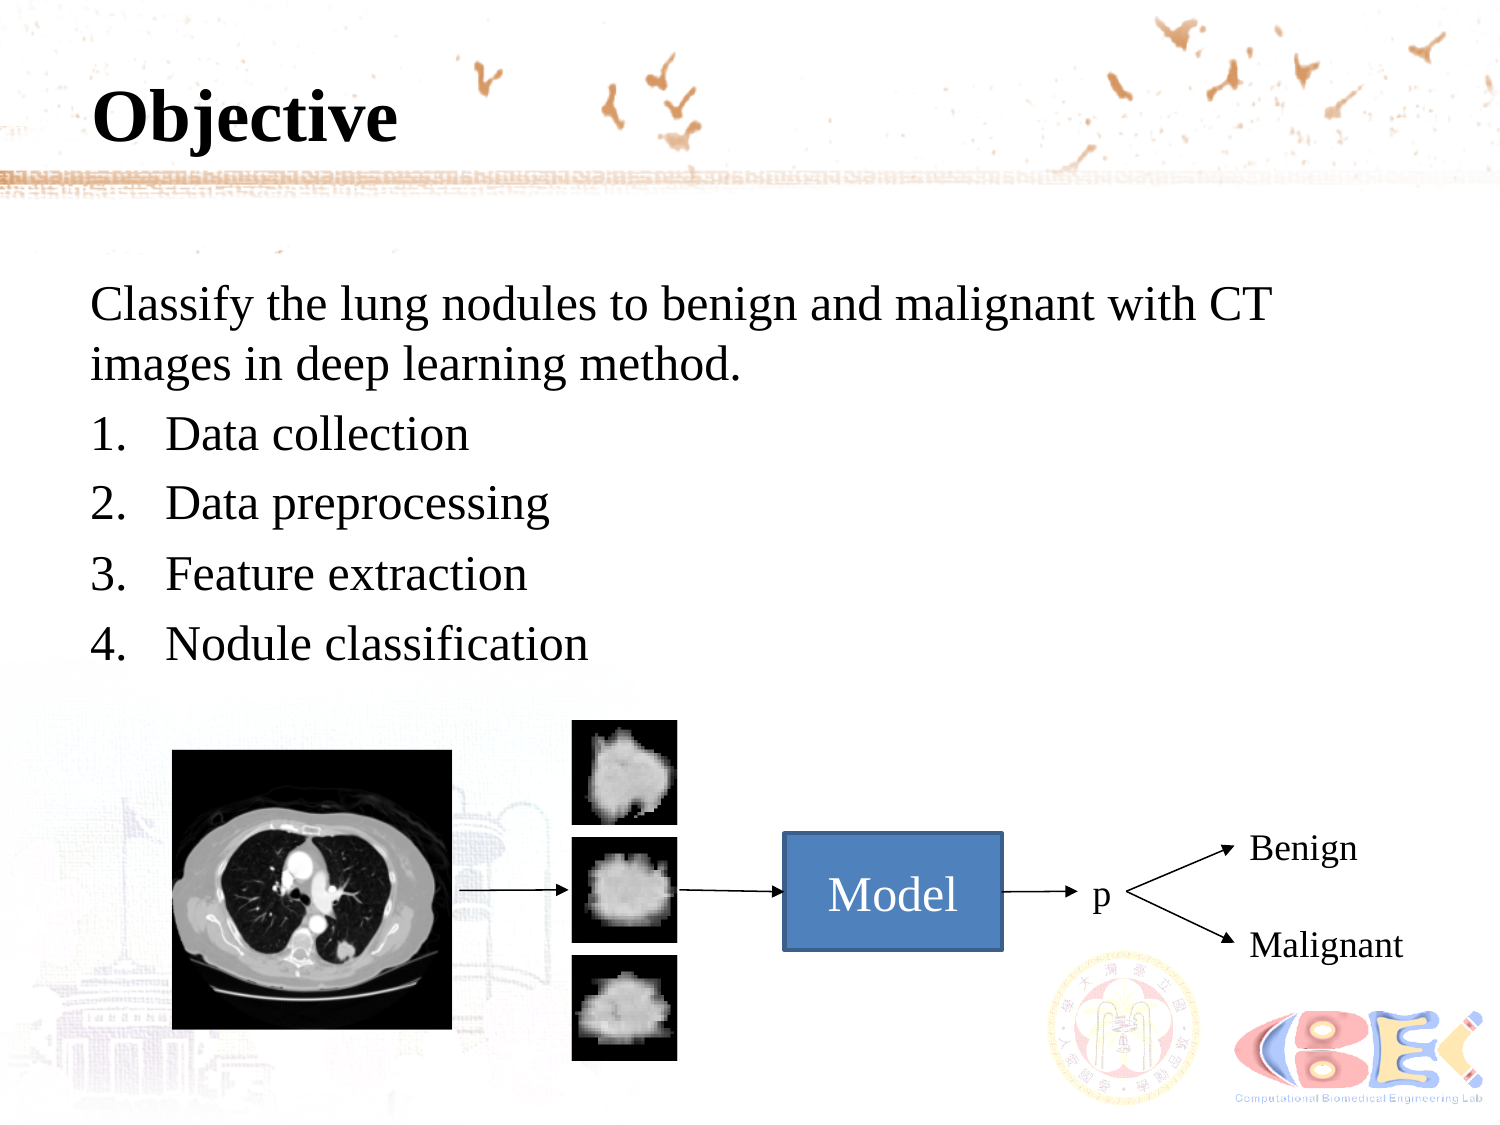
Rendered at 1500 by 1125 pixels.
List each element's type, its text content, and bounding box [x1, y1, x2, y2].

text_box Benign [1234, 815, 1373, 876]
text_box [1126, 891, 1235, 944]
text_box Model [782, 831, 1004, 952]
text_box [1126, 845, 1235, 891]
picture [568, 716, 680, 829]
picture [1234, 1011, 1483, 1105]
picture [568, 952, 680, 1064]
text_box p [1077, 861, 1121, 922]
picture [568, 834, 680, 946]
text_box Malignant [1234, 912, 1419, 973]
title Objective [76, 17, 1427, 205]
list Classify the lung nodules to benign and malignant with CT images in deep learning method. Data collection Data preprocessing Feature extraction Nodule classification [75, 262, 1425, 1005]
picture [163, 742, 460, 1039]
